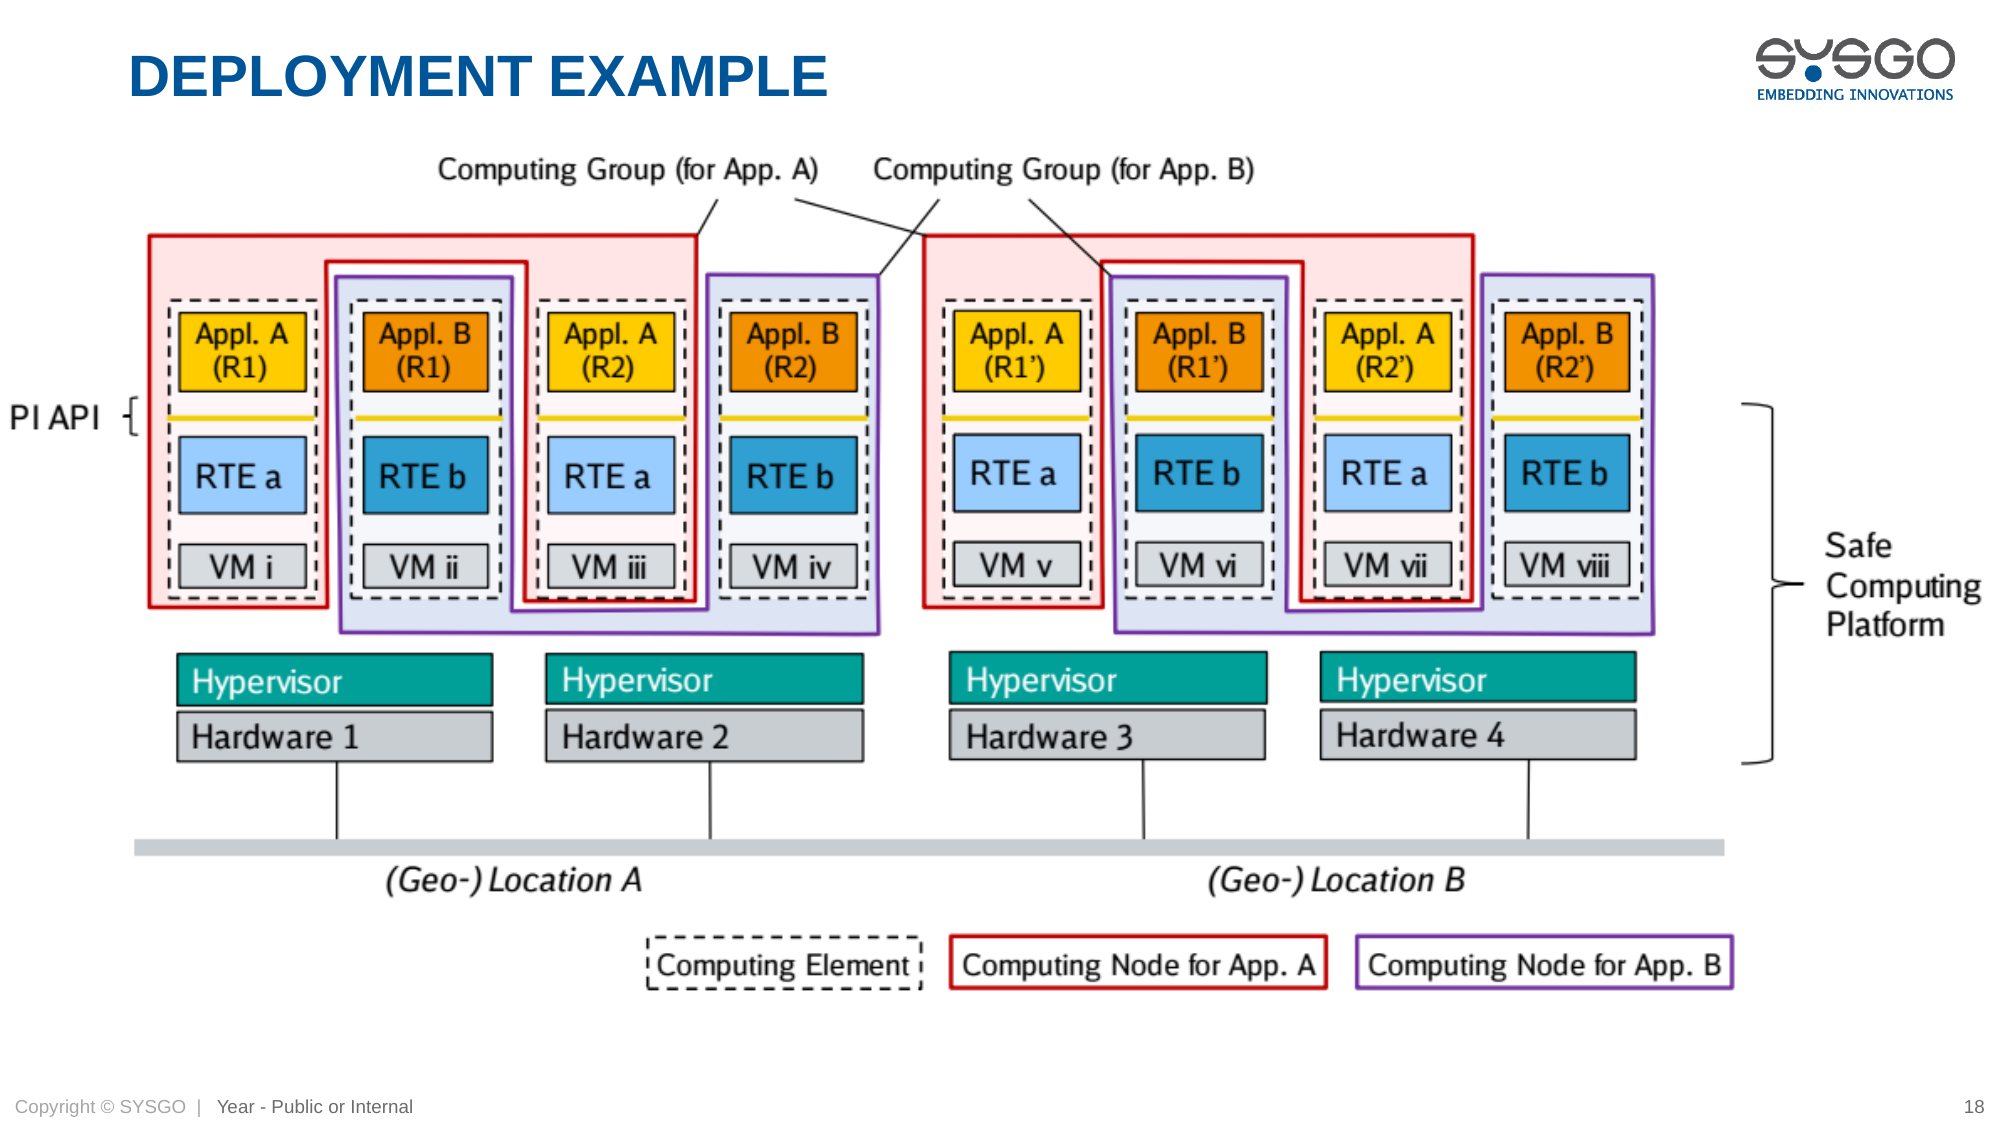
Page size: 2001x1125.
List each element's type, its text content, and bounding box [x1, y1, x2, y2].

footer Year - Public or Internal [216, 1086, 1351, 1125]
slide_number 18 [1778, 1086, 2000, 1125]
picture [8, 151, 1993, 1020]
picture [1756, 38, 1955, 100]
title Deployment example [114, 38, 1632, 127]
